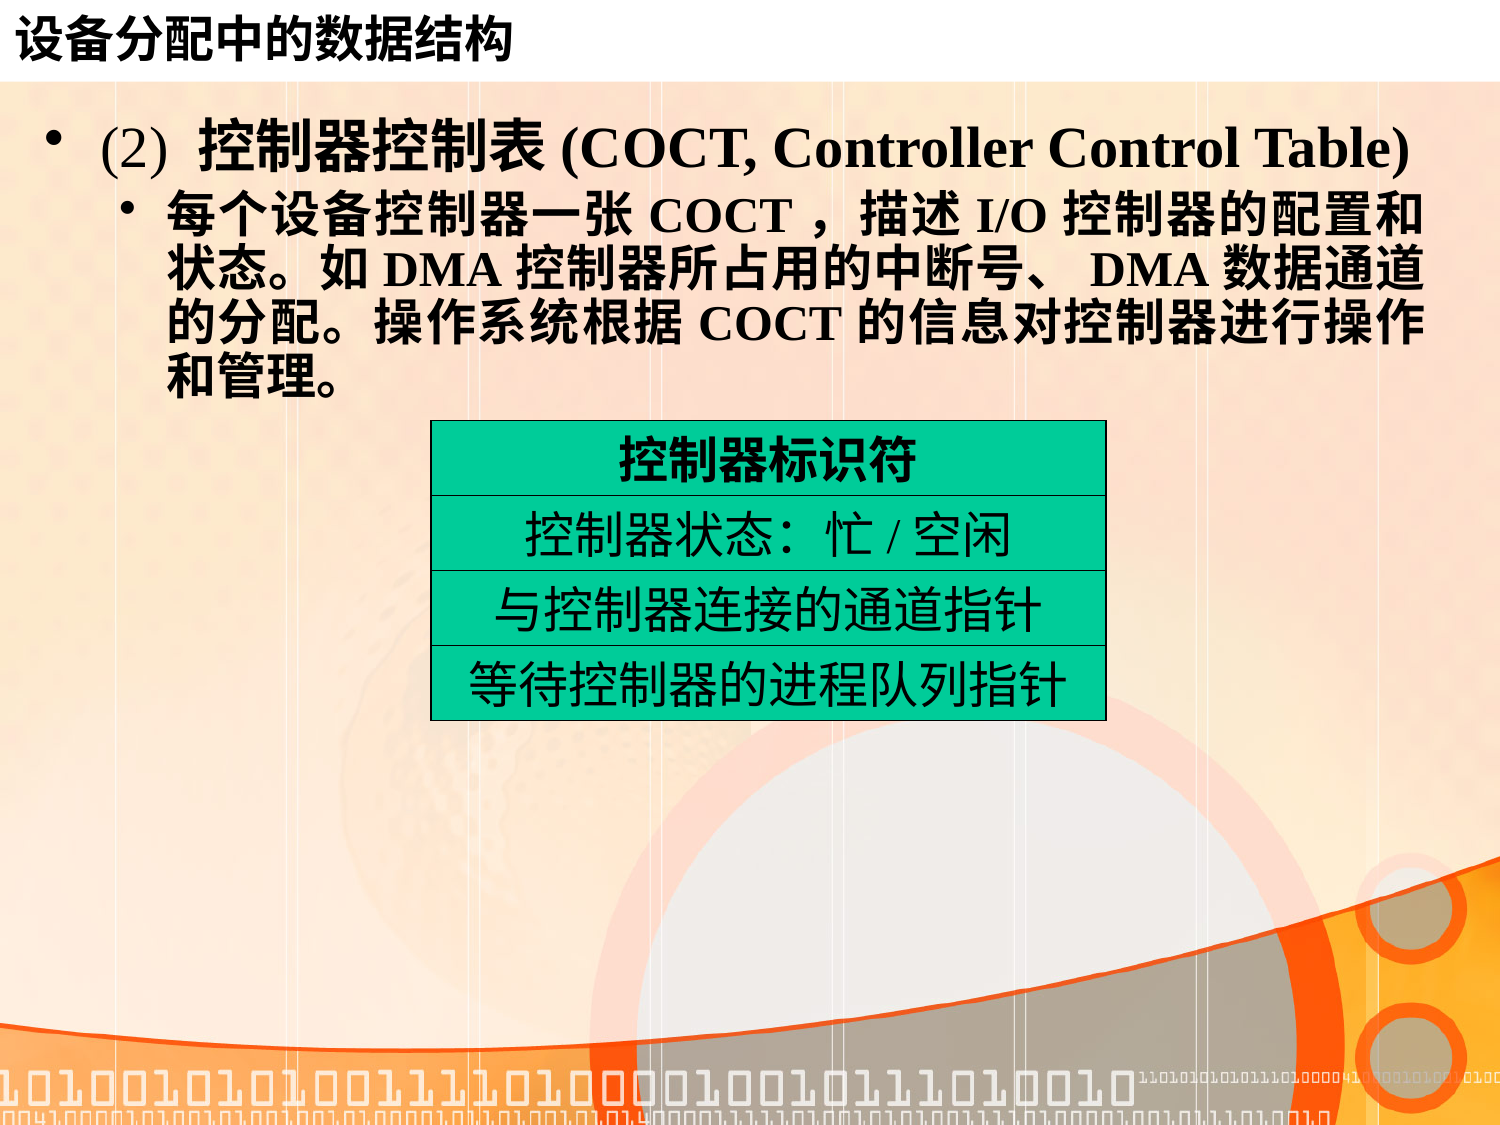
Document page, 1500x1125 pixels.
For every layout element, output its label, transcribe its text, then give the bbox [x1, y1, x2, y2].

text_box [431, 420, 1107, 721]
picture [0, 82, 1500, 1125]
list (2) 控制器控制表(COCT, Controller Control Table) 每个设备控制器一张COCT，描述I/O控制器的配置和状态。如DMA控制器所占用的中断号、DMA数据通道的分配。操作系统根据COCT的信息对控制器进行操作和管理。 [29, 109, 1441, 1125]
title 设备分配中的数据结构 [0, 0, 1500, 76]
